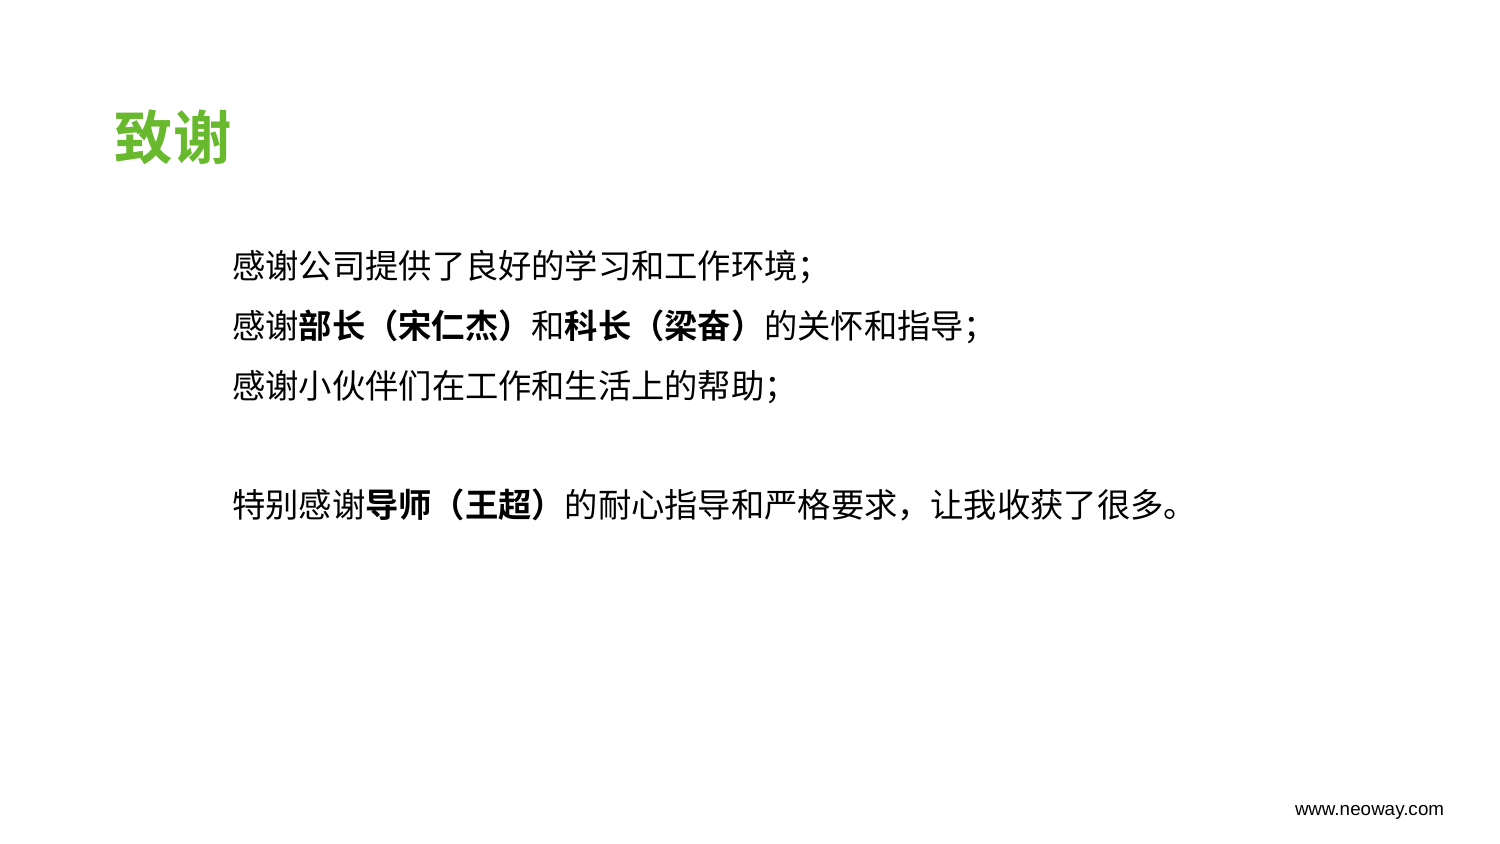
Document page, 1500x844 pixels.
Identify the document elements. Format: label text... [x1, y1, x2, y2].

text_box 致谢 [46, 93, 985, 200]
text_box 感谢公司提供了良好的学习和工作环境； 感谢部长（宋仁杰）和科长（梁奋）的关怀和指导； 感谢小伙伴们在工作和生活上的帮助； 特别感谢导师（王超）的耐心指导和严格要求，让我收获了很多。 [217, 217, 1333, 532]
